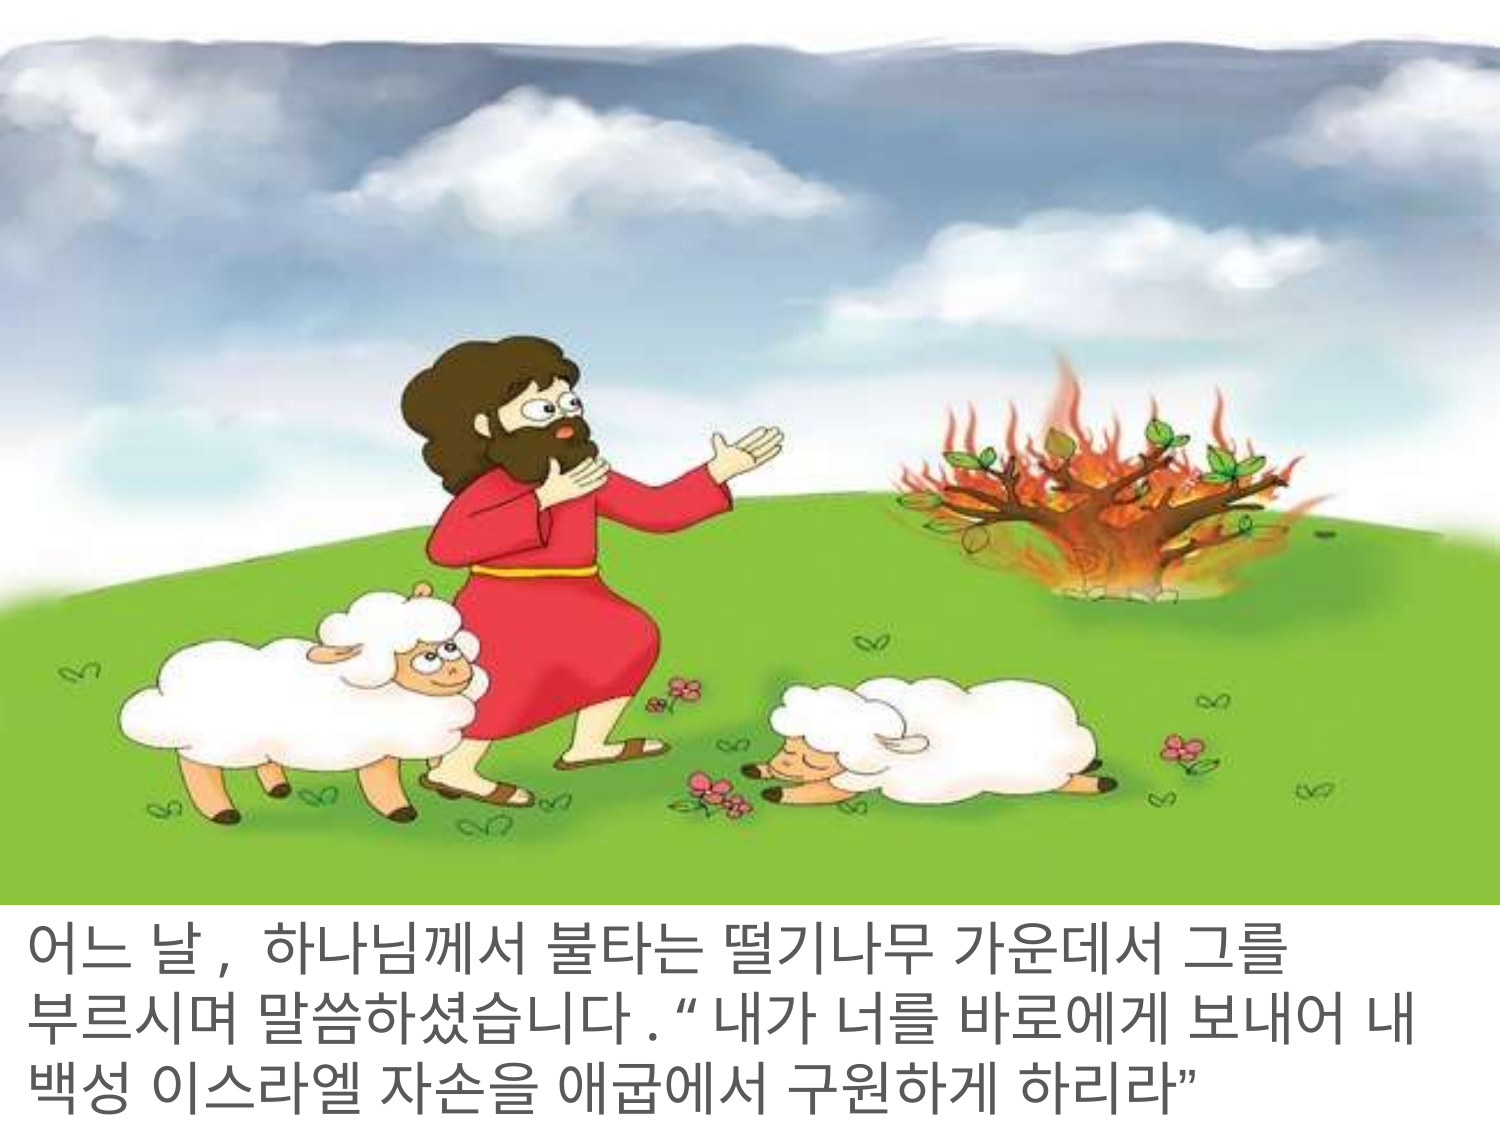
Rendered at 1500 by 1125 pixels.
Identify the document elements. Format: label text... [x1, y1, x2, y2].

picture [0, 0, 1500, 906]
text_box 어느 날, 하나님께서 불타는 떨기나무 가운데서 그를 부르시며 말씀하셨습니다. “내가 너를 바로에게 보내어 내 백성 이스라엘 자손을 애굽에서 구원하게 하리라” [11, 914, 1498, 1125]
